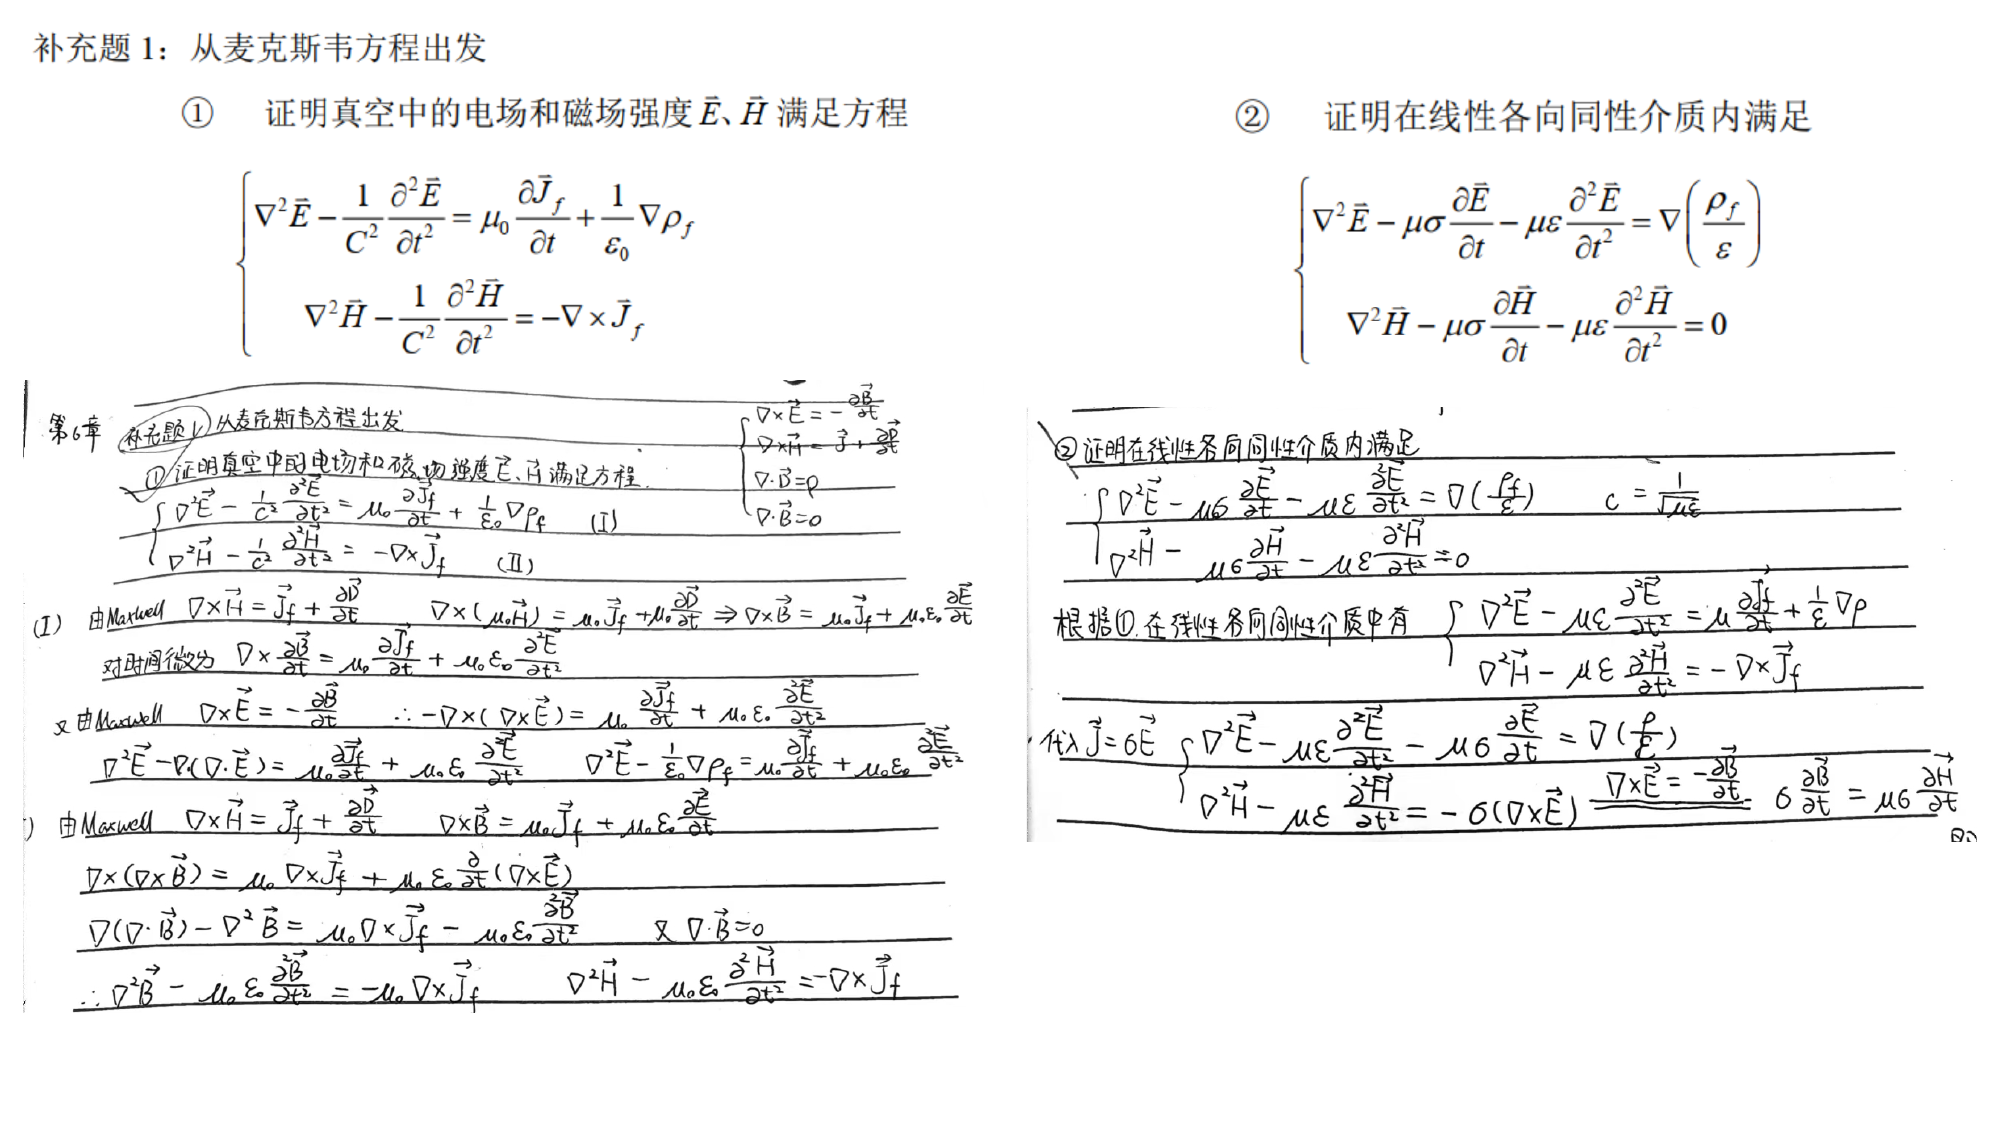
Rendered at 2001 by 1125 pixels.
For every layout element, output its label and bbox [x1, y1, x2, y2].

picture [1026, 407, 1977, 842]
picture [23, 380, 988, 1013]
picture [16, 24, 920, 362]
text_box [1215, 81, 1831, 375]
